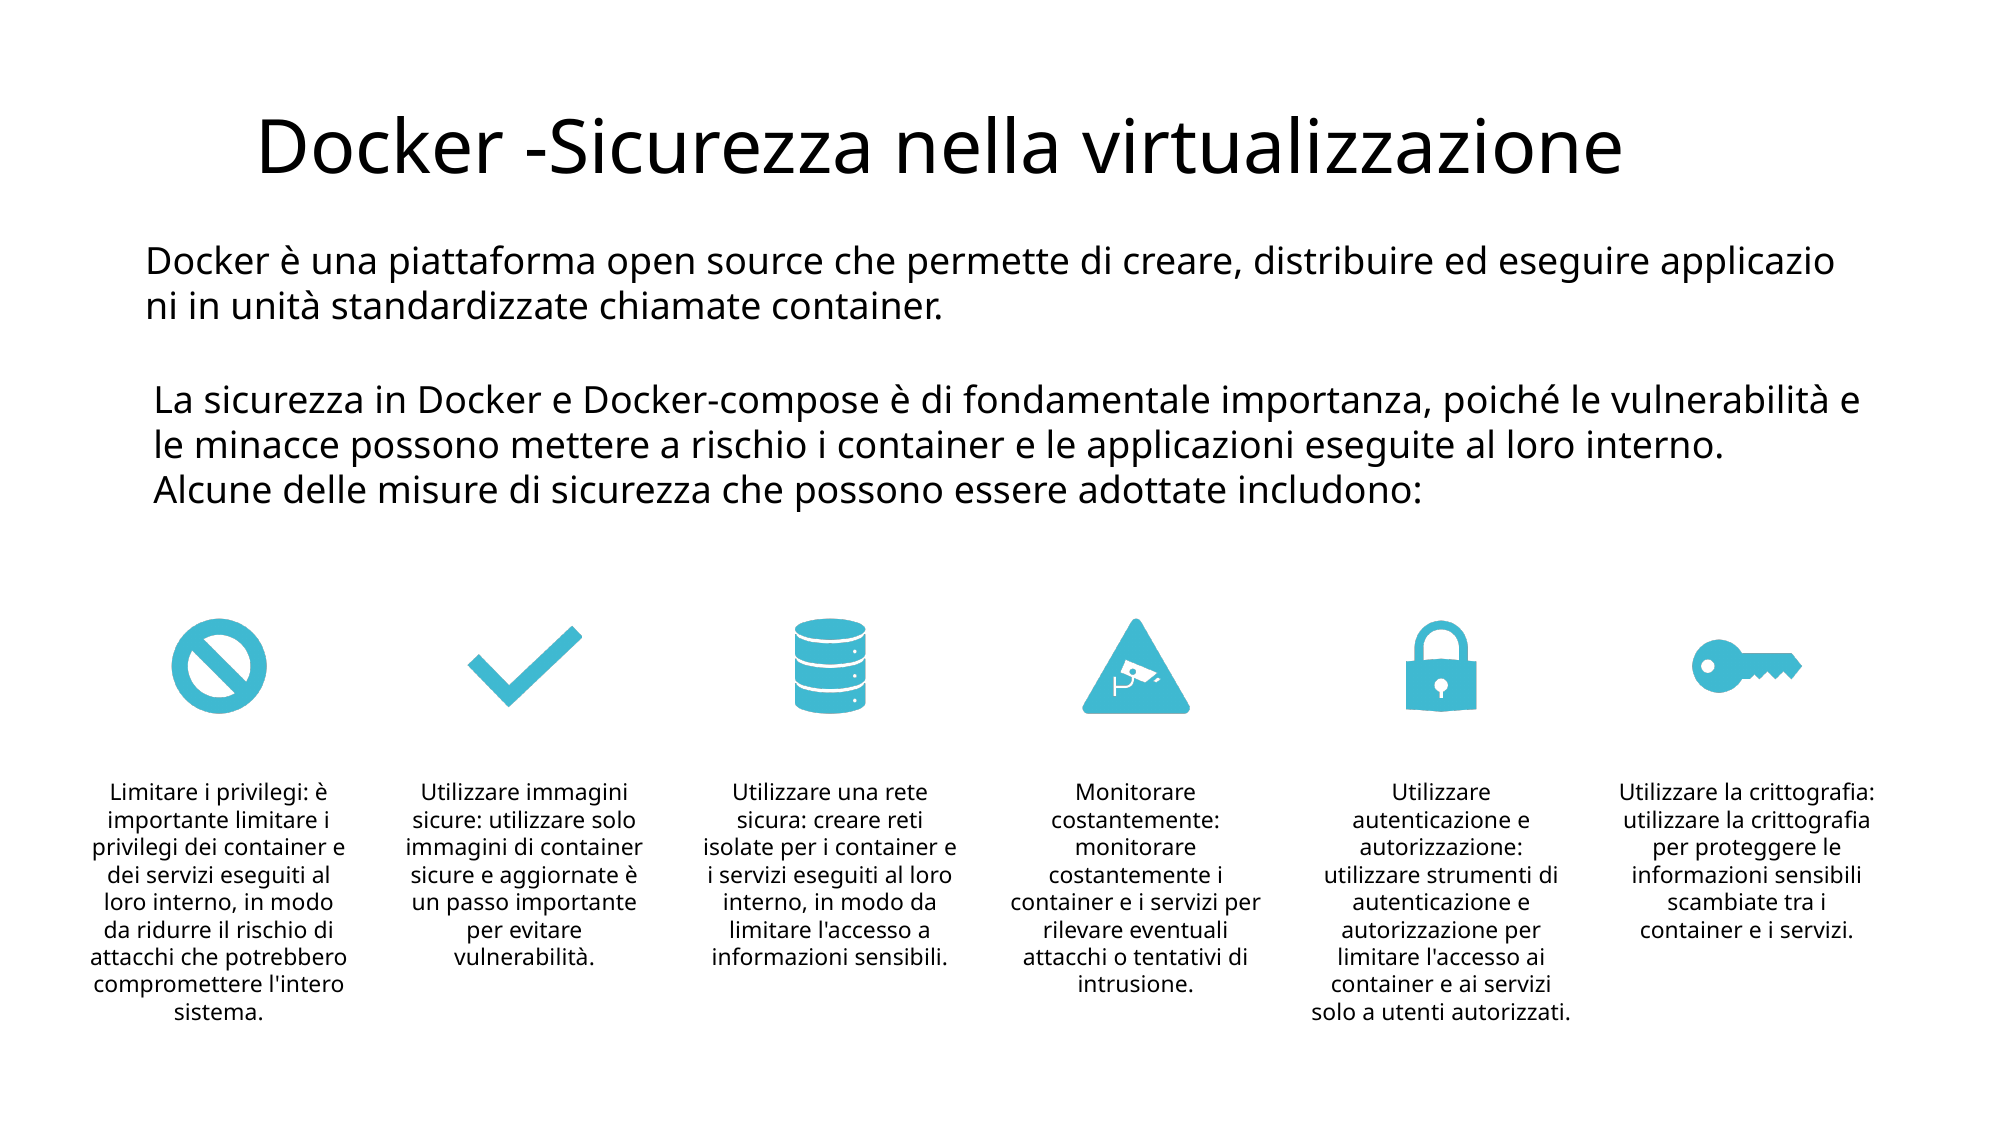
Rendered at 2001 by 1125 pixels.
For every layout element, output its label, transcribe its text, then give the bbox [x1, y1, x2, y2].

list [88, 498, 1878, 1070]
text_box La sicurezza in Docker e Docker-compose è di fondamentale importanza, poiché le vulnerabilità e le minacce possono mettere a rischio i container e le applicazioni eseguite al loro interno. Alcune delle misure di sicurezza che possono essere adottate includono: [138, 368, 1945, 519]
text_box Docker -Sicurezza nella virtualizzazione [240, 91, 1742, 197]
text_box Docker è una piattaforma open source che permette di creare, distribuire ed eseguire applicazioni in unità standardizzate chiamate container. [130, 229, 1870, 335]
